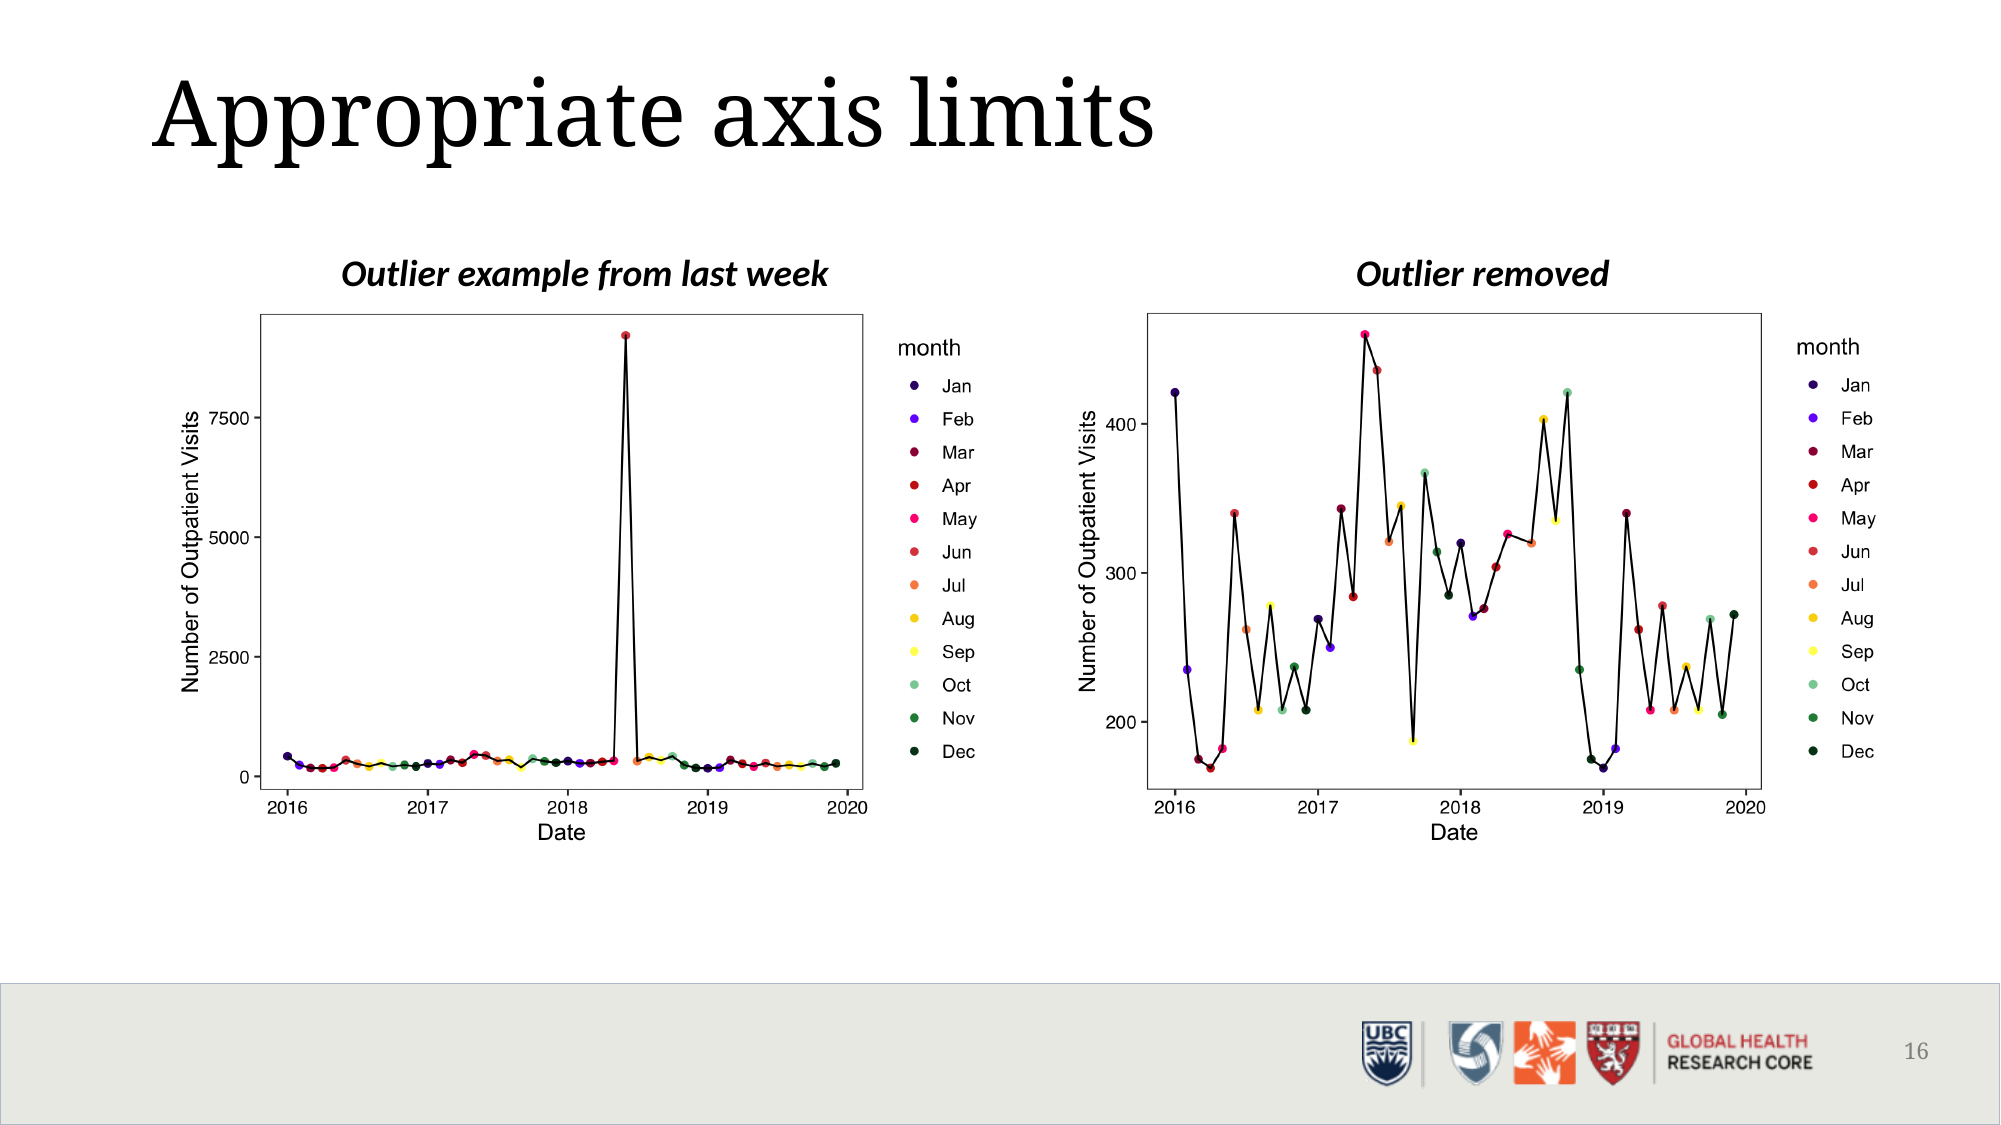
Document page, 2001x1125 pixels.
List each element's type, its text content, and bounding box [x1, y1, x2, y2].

text_box Outlier removed [1187, 241, 1779, 301]
picture [1067, 301, 1899, 856]
picture [170, 302, 1000, 856]
picture [1362, 1021, 1859, 1114]
text_box Outlier example from last week [290, 241, 881, 302]
text_box Appropriate axis limits [137, 59, 1863, 228]
